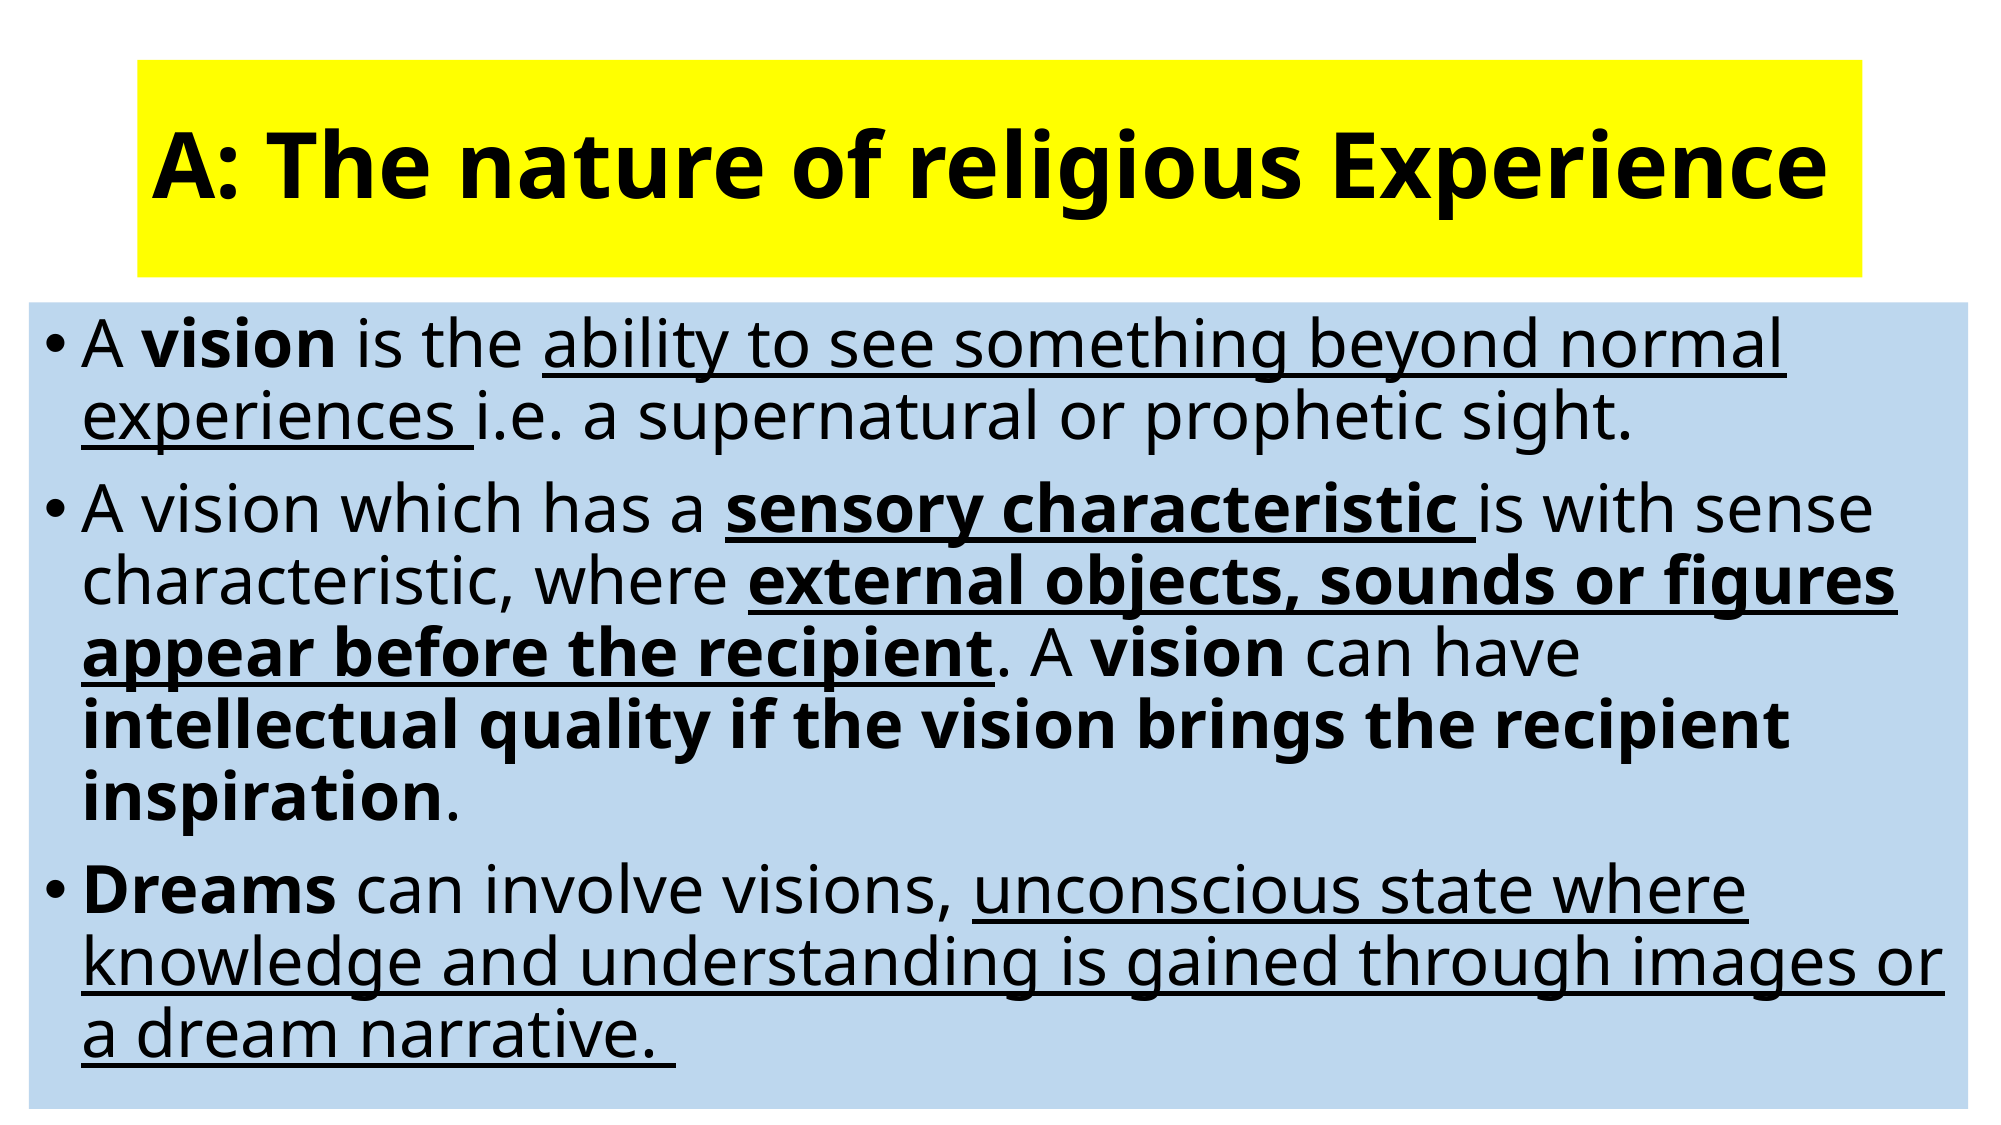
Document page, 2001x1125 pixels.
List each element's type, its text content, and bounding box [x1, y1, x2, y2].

title A: The nature of religious Experience [137, 59, 1863, 278]
list A vision is the ability to see something beyond normal experiences i.e. a supernatural or prophetic sight. A vision which has a sensory characteristic is with sense characteristic, where external objects, sounds or figures appear before the recipient. A vision can have intellectual quality if the vision brings the recipient inspiration. Dreams can involve visions, unconscious state where knowledge and understanding is gained through images or a dream narrative. [28, 302, 1969, 1109]
